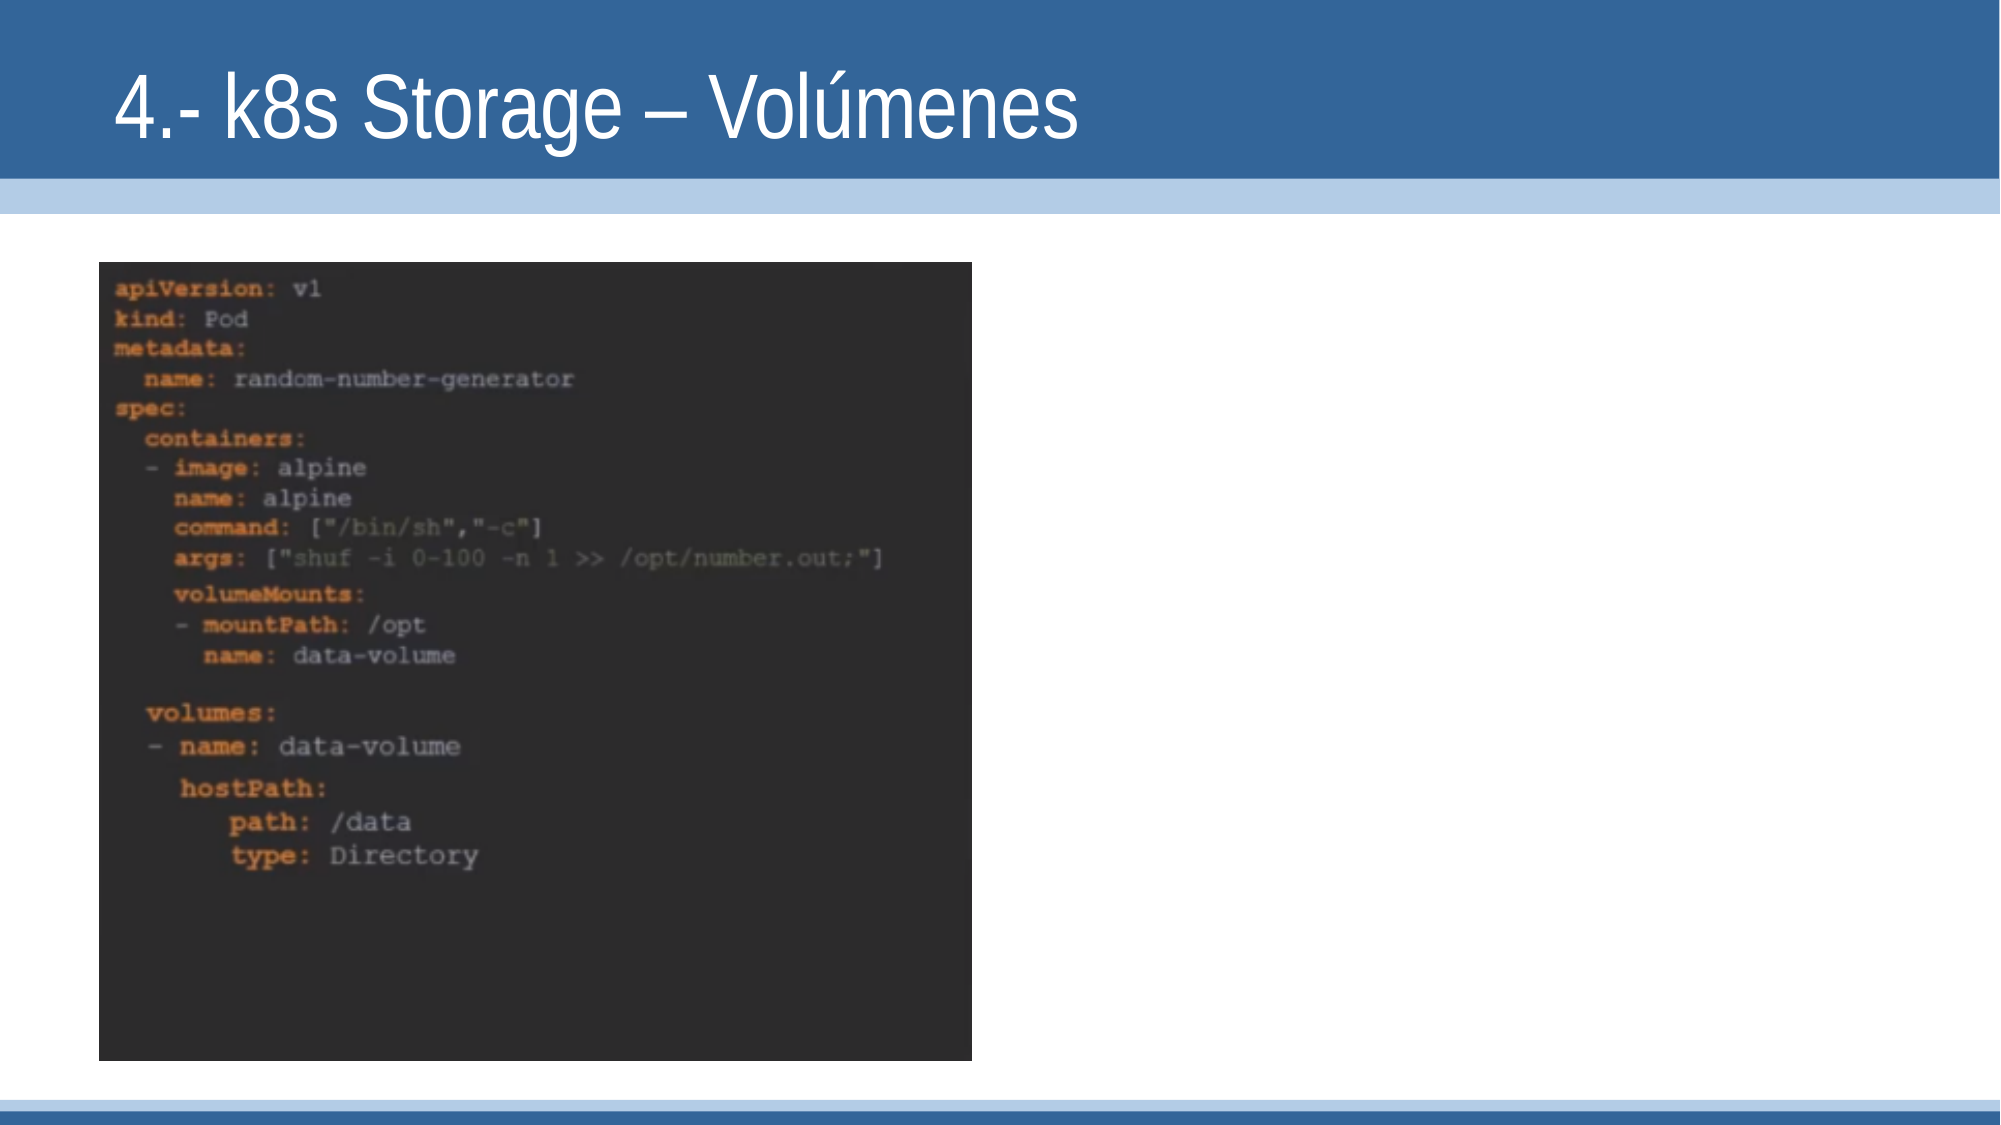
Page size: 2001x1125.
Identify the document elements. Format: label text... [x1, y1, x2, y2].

title 4.- k8s Storage – Volúmenes [99, 42, 1914, 161]
picture [99, 262, 972, 1061]
